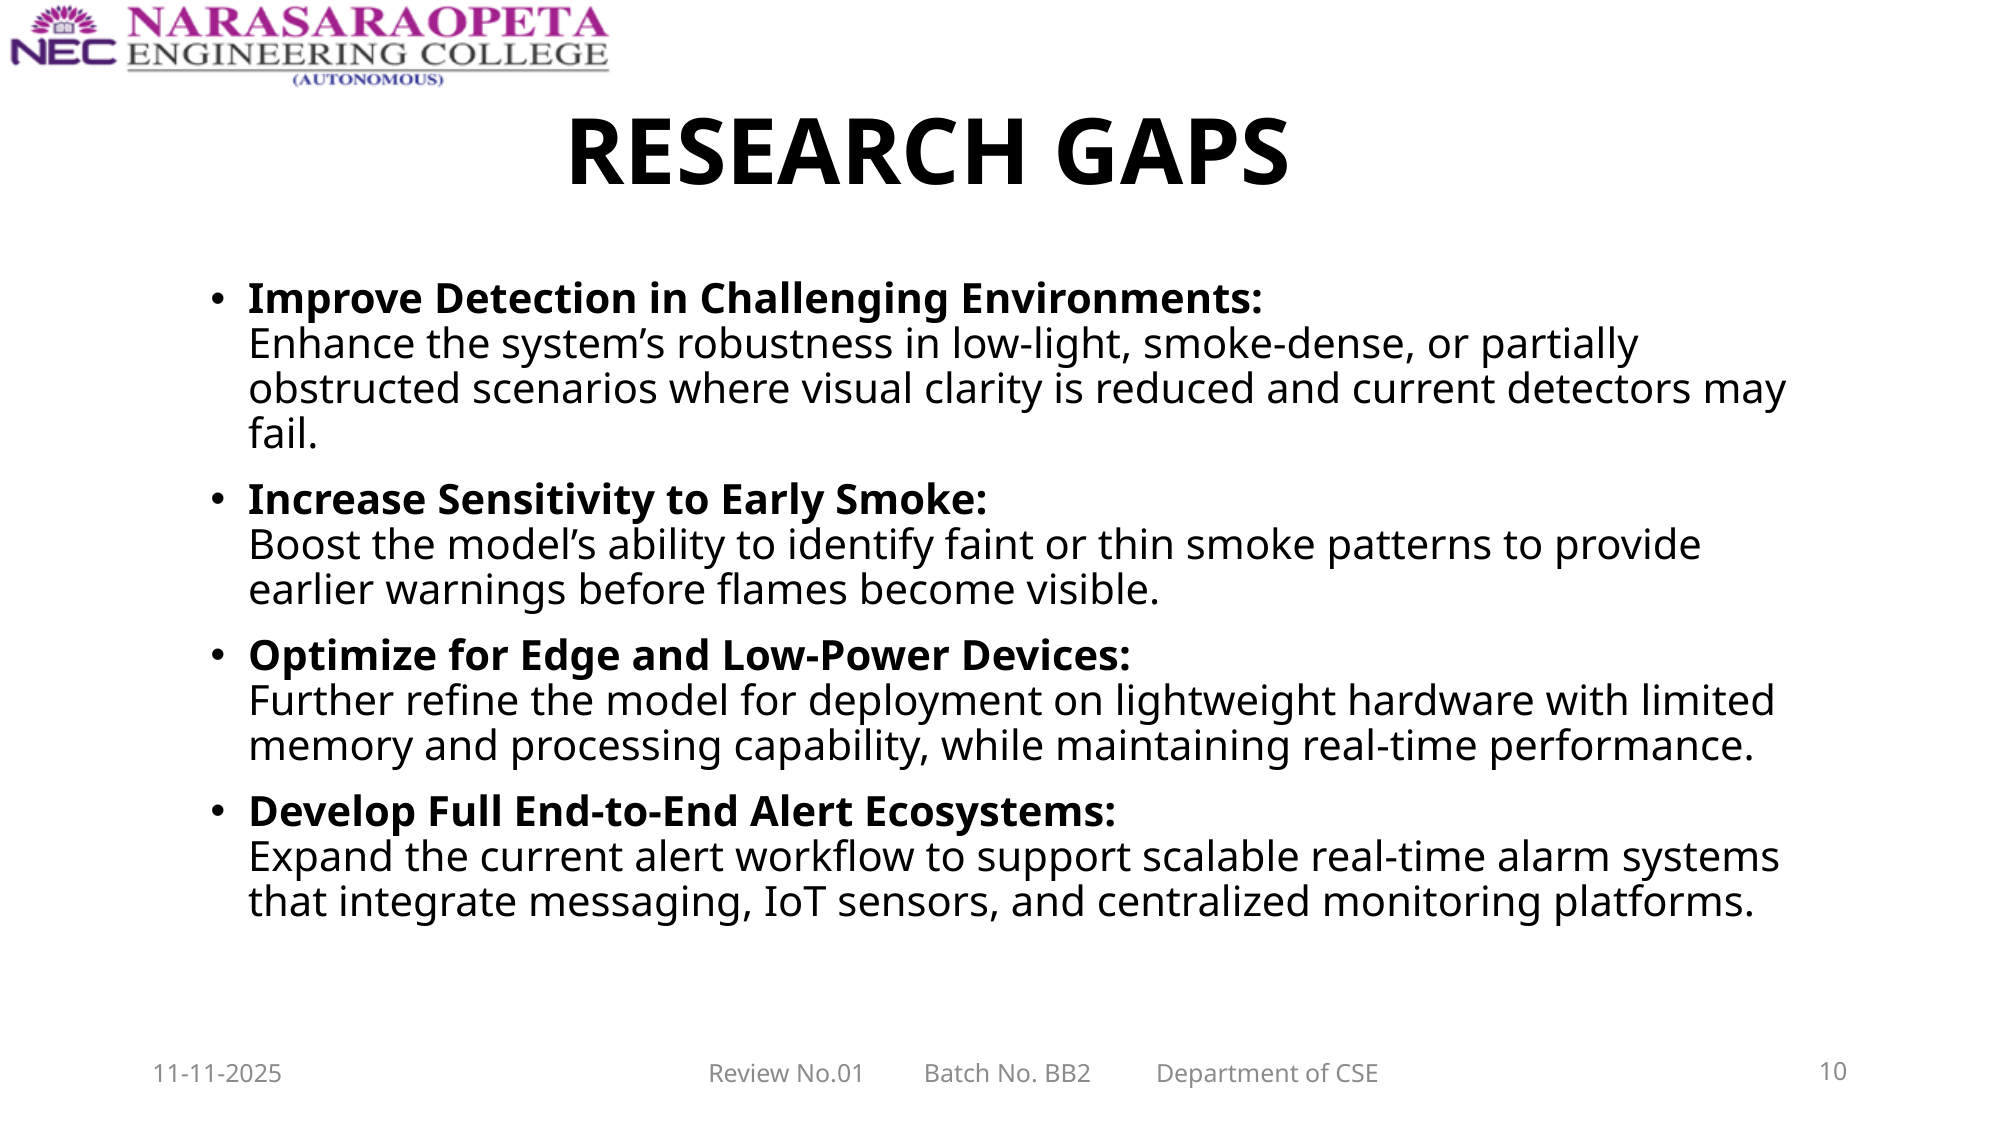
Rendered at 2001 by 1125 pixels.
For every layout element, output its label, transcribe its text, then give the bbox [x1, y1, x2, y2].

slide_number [137, 1042, 588, 1103]
list Improve Detection in Challenging Environments: Enhance the system’s robustness in low-light, smoke-dense, or partially obstructed scenarios where visual clarity is reduced and current detectors may fail. Increase Sensitivity to Early Smoke: Boost the model’s ability to identify faint or thin smoke patterns to provide earlier warnings before flames become visible. Optimize for Edge and Low-Power Devices: Further refine the model for deployment on lightweight hardware with limited memory and processing capability, while maintaining real-time performance. Develop Full End-to-End Alert Ecosystems: Expand the current alert workflow to support scalable real-time alarm systems that integrate messaging, IoT sensors, and centralized monitoring platforms. [195, 270, 1807, 933]
slide_number 10 [1426, 1042, 1863, 1103]
footer Review No.01 Batch No. BB2 Department of CSE [662, 1042, 1426, 1103]
picture [0, 0, 1280, 719]
title RESEARCH GAPS [93, 62, 1763, 248]
